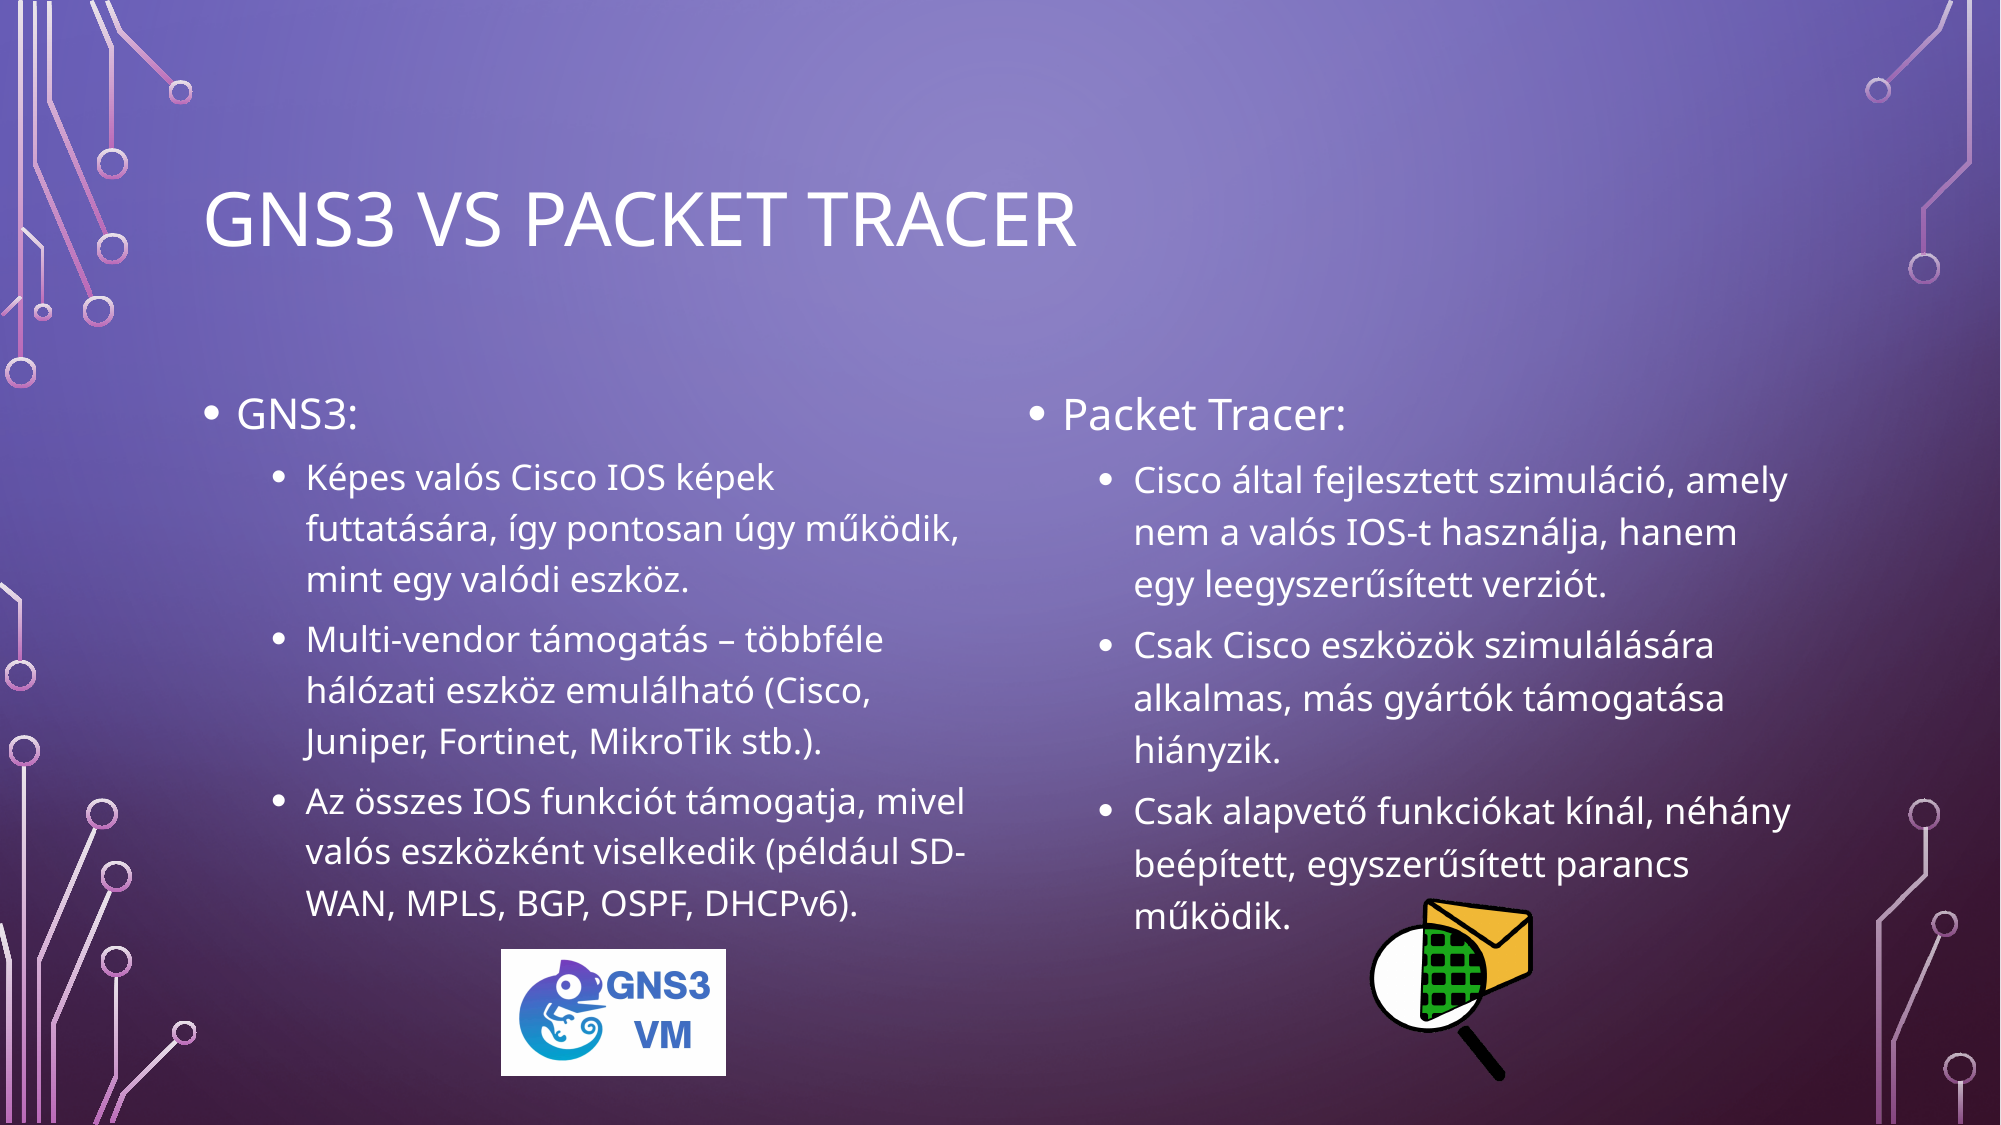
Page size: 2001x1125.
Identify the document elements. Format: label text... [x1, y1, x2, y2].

picture [1362, 892, 1541, 1087]
title Gns3 vs packet tracer [187, 101, 1813, 344]
picture [501, 949, 726, 1077]
list GNS3: Képes valós Cisco IOS képek futtatására, így pontosan úgy működik, mint egy valódi eszköz. Multi-vendor támogatás – többféle hálózati eszköz emulálható (Cisco, Juniper, Fortinet, MikroTik stb.). Az összes IOS funkciót támogatja, mivel valós eszközként viselkedik (például SD-WAN, MPLS, BGP, OSPF, DHCPv6). [187, 369, 988, 950]
list Packet Tracer: Cisco által fejlesztett szimuláció, amely nem a valós IOS-t használja, hanem egy leegyszerűsített verziót. Csak Cisco eszközök szimulálására alkalmas, más gyártók támogatása hiányzik. Csak alapvető funkciókat kínál, néhány beépített, egyszerűsített parancs működik. [1012, 369, 1813, 950]
